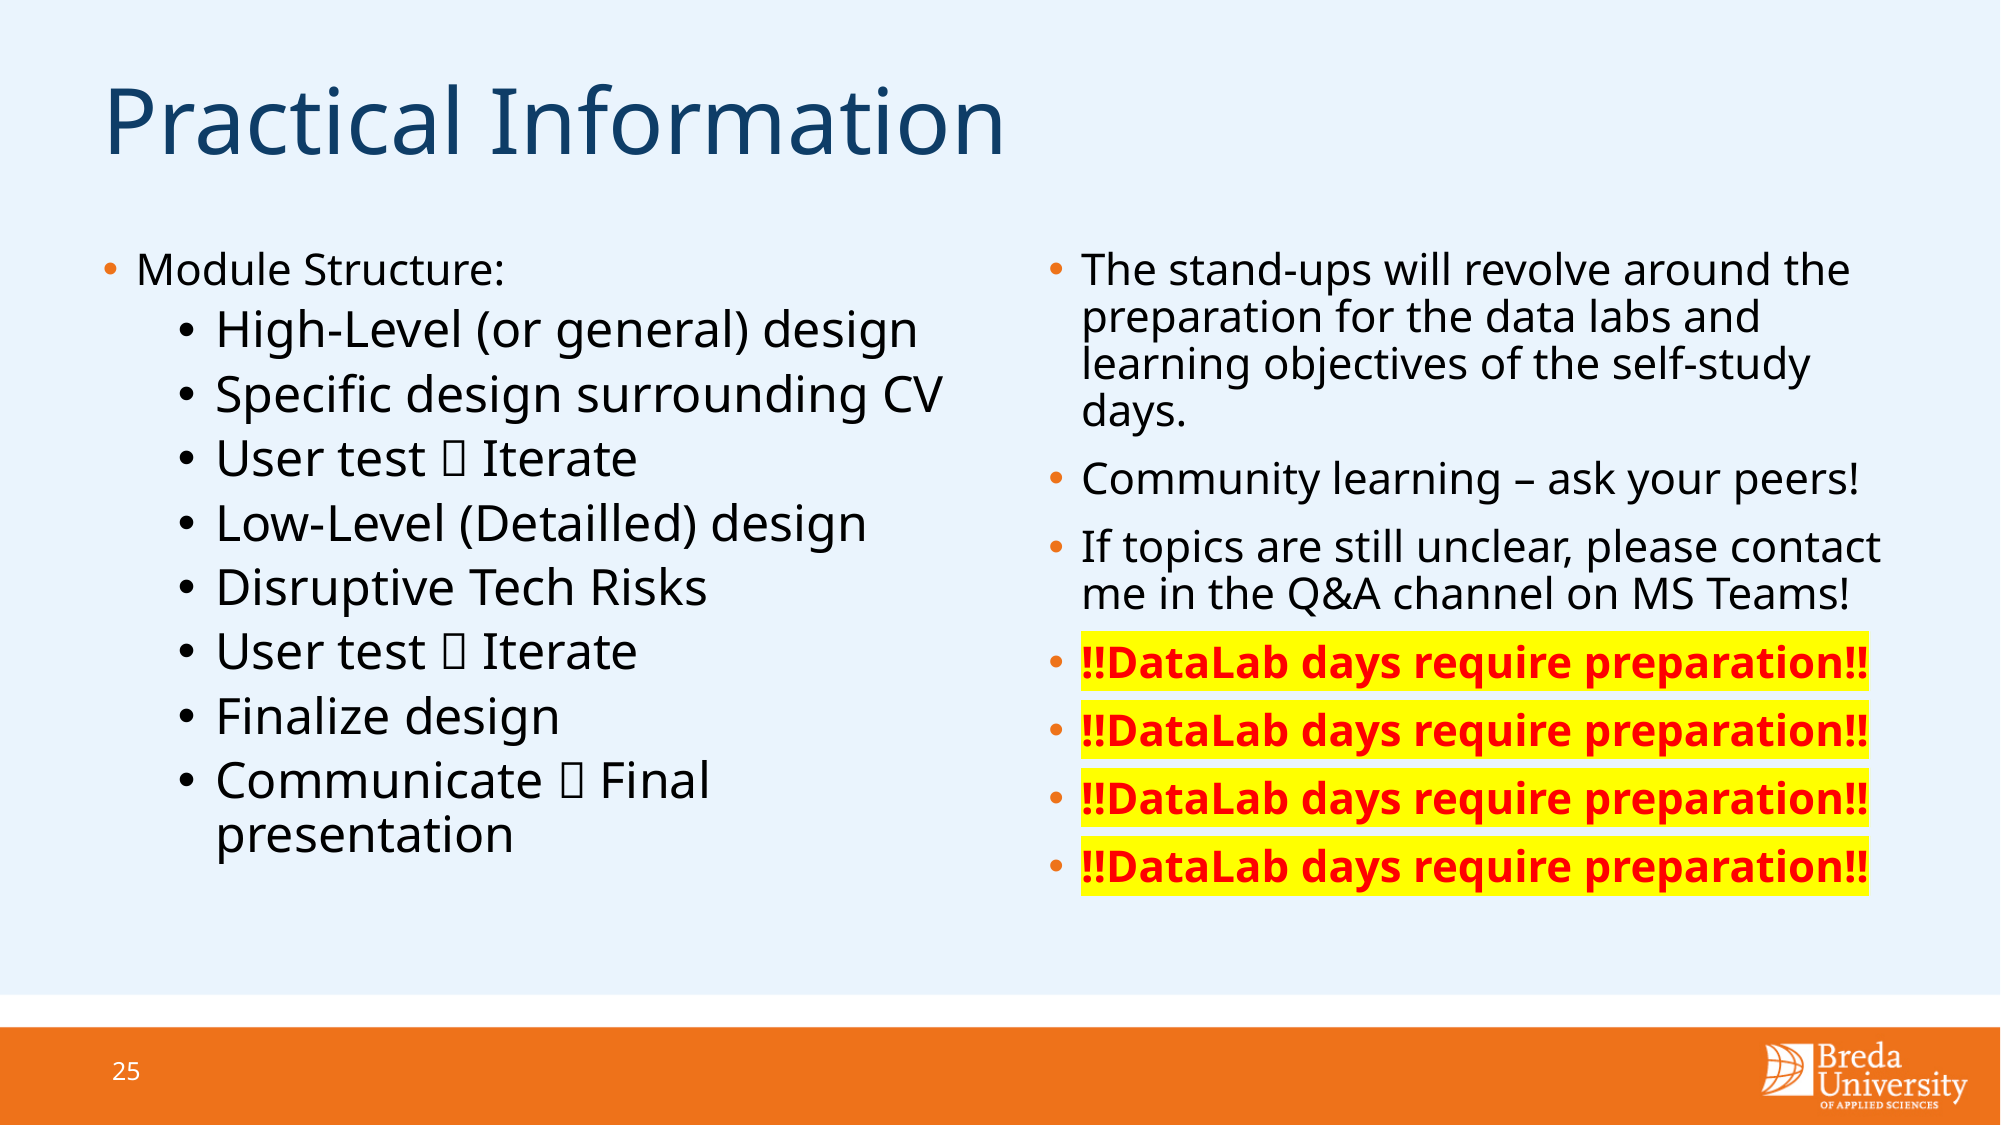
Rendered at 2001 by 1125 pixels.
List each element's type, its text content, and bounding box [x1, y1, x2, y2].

title Practical Information [88, 67, 1917, 210]
list Module Structure: High-Level (or general) design Specific design surrounding CV User test  Iterate Low-Level (Detailled) design Disruptive Tech Risks User test  Iterate Finalize design Communicate  Final presentation [88, 239, 973, 878]
text_box The stand-ups will revolve around the preparation for the data labs and learning objectives of the self-study days.​ Community learning – ask your peers!​ If topics are still unclear, please contact me in the Q&A channel on MS Teams! !!DataLab days require preparation!!​ !!DataLab days require preparation!!​ !!DataLab days require preparation!!​ !!DataLab days require preparation!!​ [1033, 239, 1918, 878]
slide_number 25 [97, 1042, 198, 1103]
picture [0, 0, 2001, 1125]
